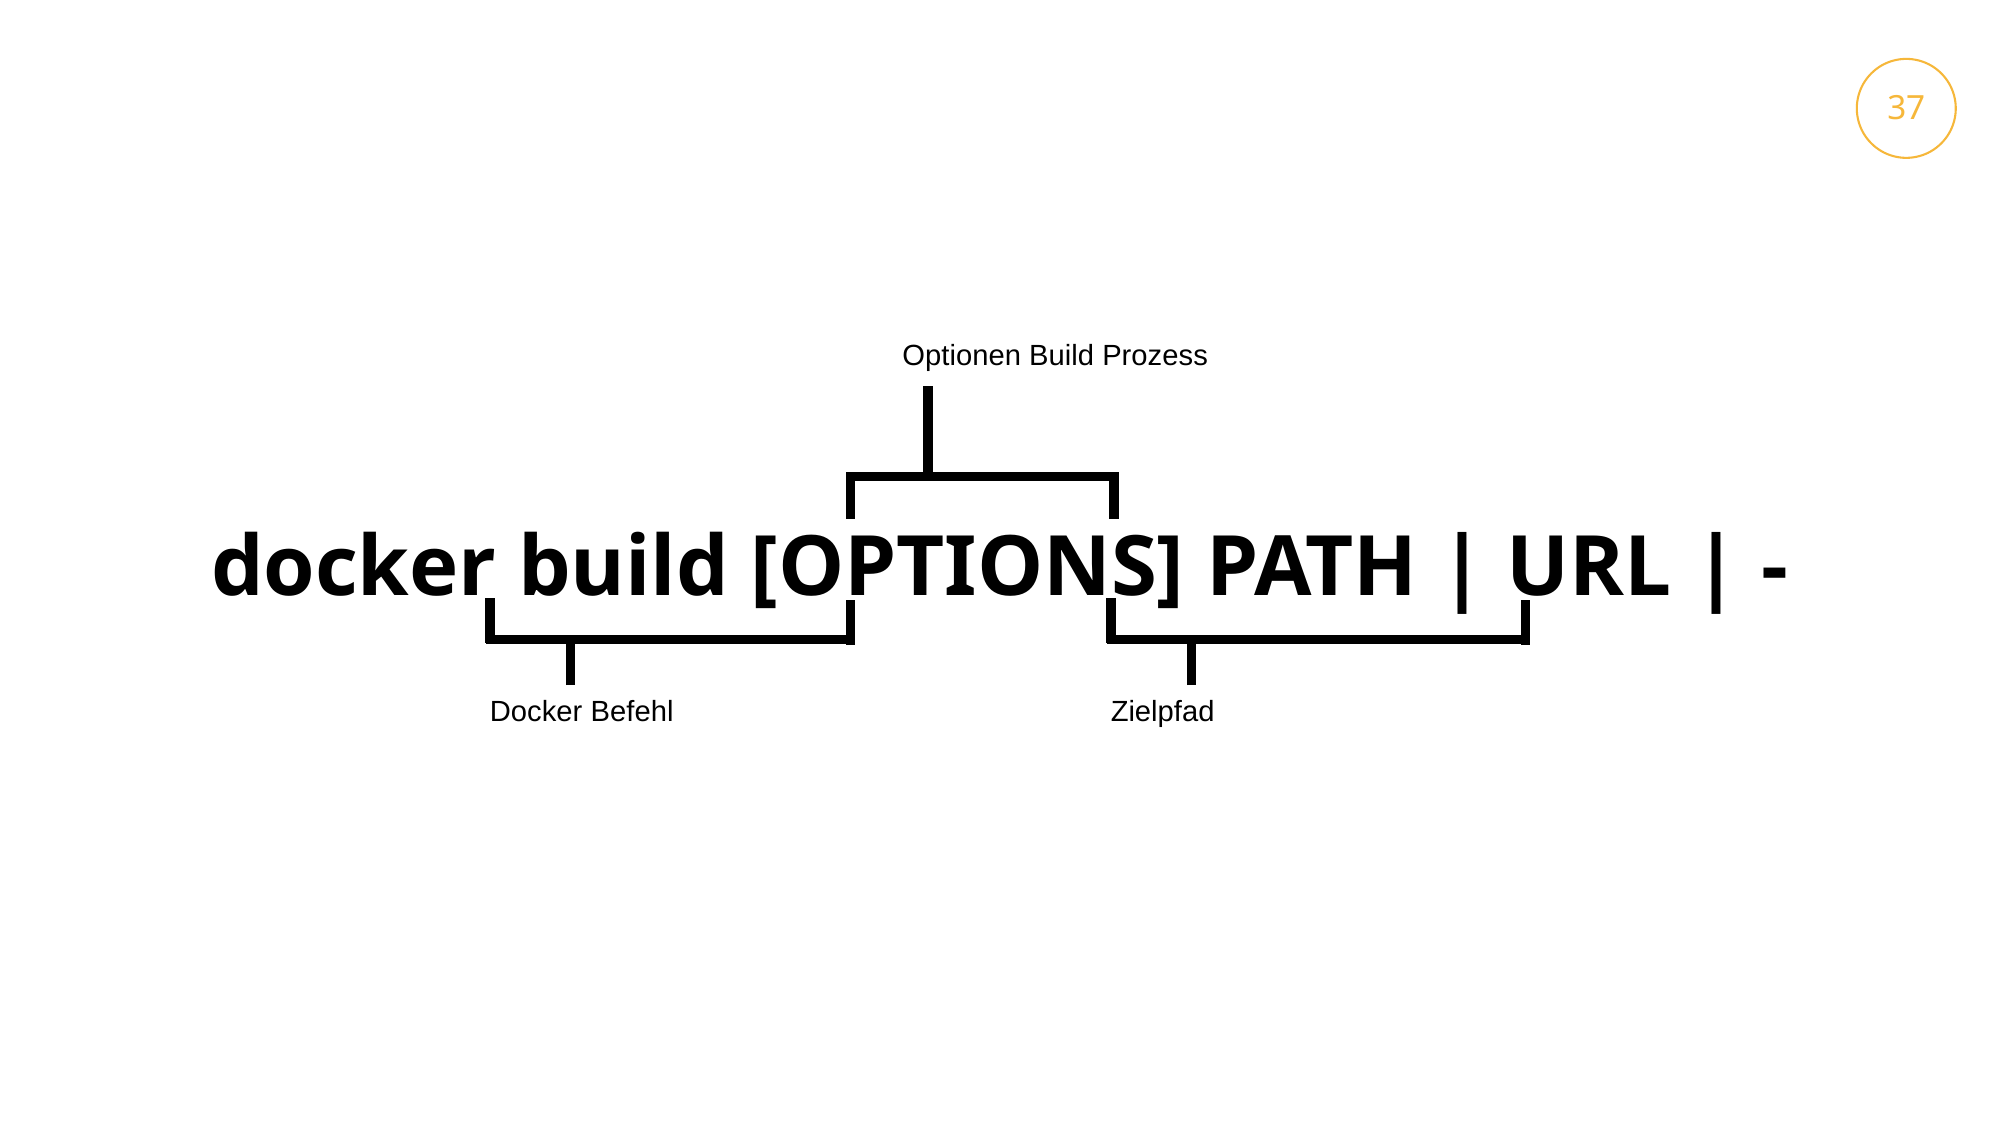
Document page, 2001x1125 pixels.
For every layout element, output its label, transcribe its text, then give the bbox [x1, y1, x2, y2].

text_box Docker Befehl [475, 685, 689, 735]
text_box docker build [OPTIONS] PATH | URL | - [196, 504, 1804, 620]
text_box Zielpfad [1096, 685, 1230, 735]
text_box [1856, 58, 1956, 158]
text_box Optionen Build Prozess [887, 329, 1224, 379]
